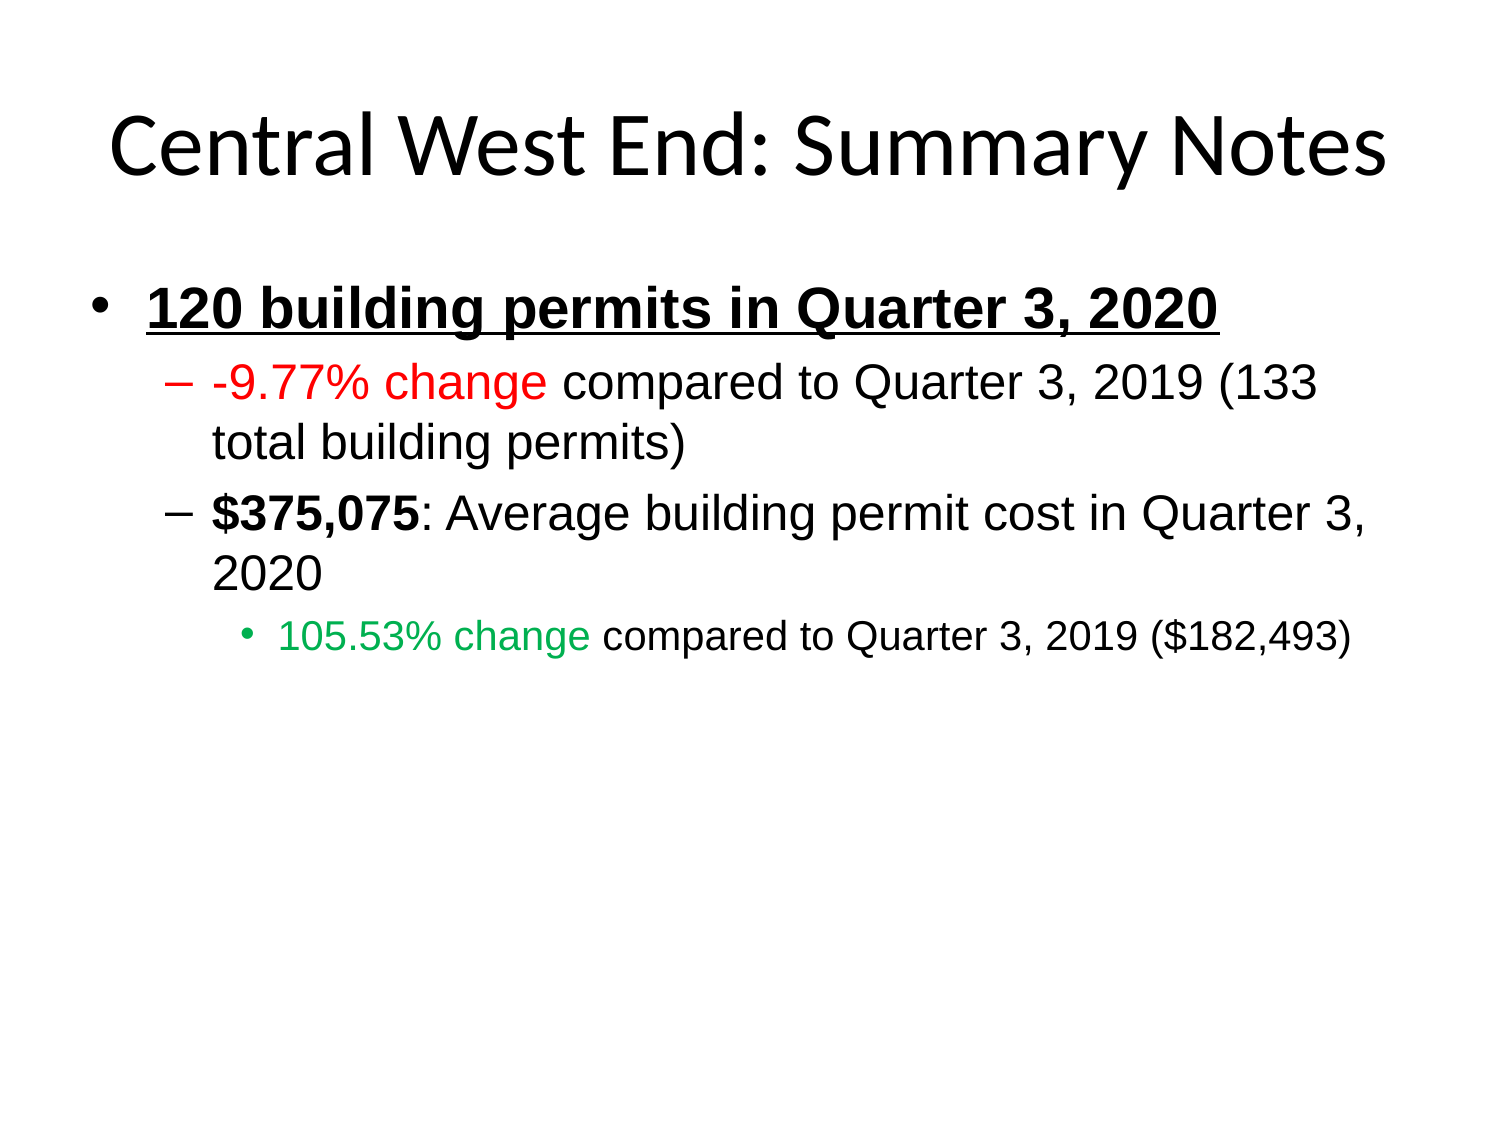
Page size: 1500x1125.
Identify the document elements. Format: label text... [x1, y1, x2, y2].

title Central West End: Summary Notes [75, 45, 1425, 233]
list 120 building permits in Quarter 3, 2020 -9.77% change compared to Quarter 3, 2019 (133 total building permits) $375,075: Average building permit cost in Quarter 3, 2020 105.53% change compared to Quarter 3, 2019 ($182,493) [75, 262, 1425, 1005]
